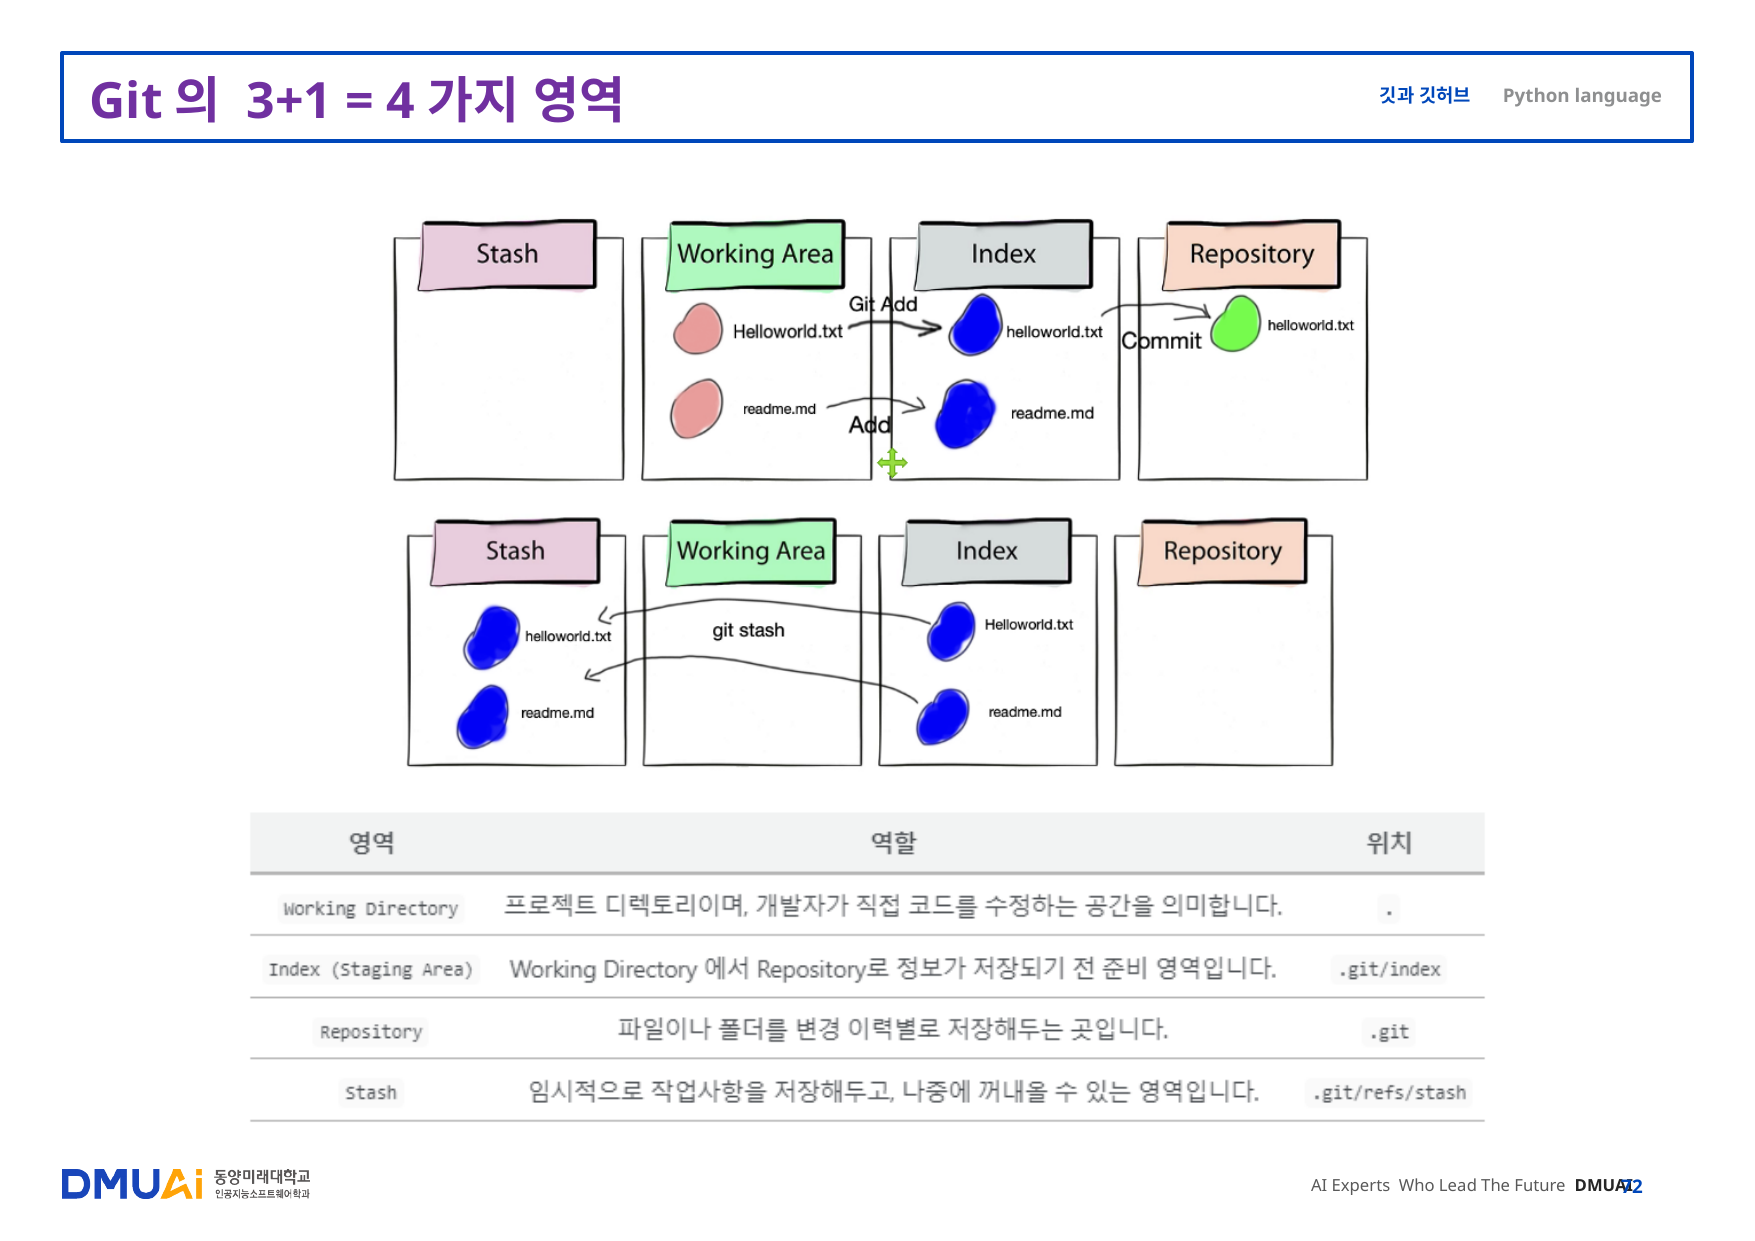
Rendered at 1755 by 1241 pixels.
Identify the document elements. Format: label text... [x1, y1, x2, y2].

picture [241, 799, 1492, 1129]
picture [363, 203, 1399, 788]
picture [62, 1169, 310, 1199]
title Git의 3+1 = 4가지 영역 [72, 69, 1055, 128]
